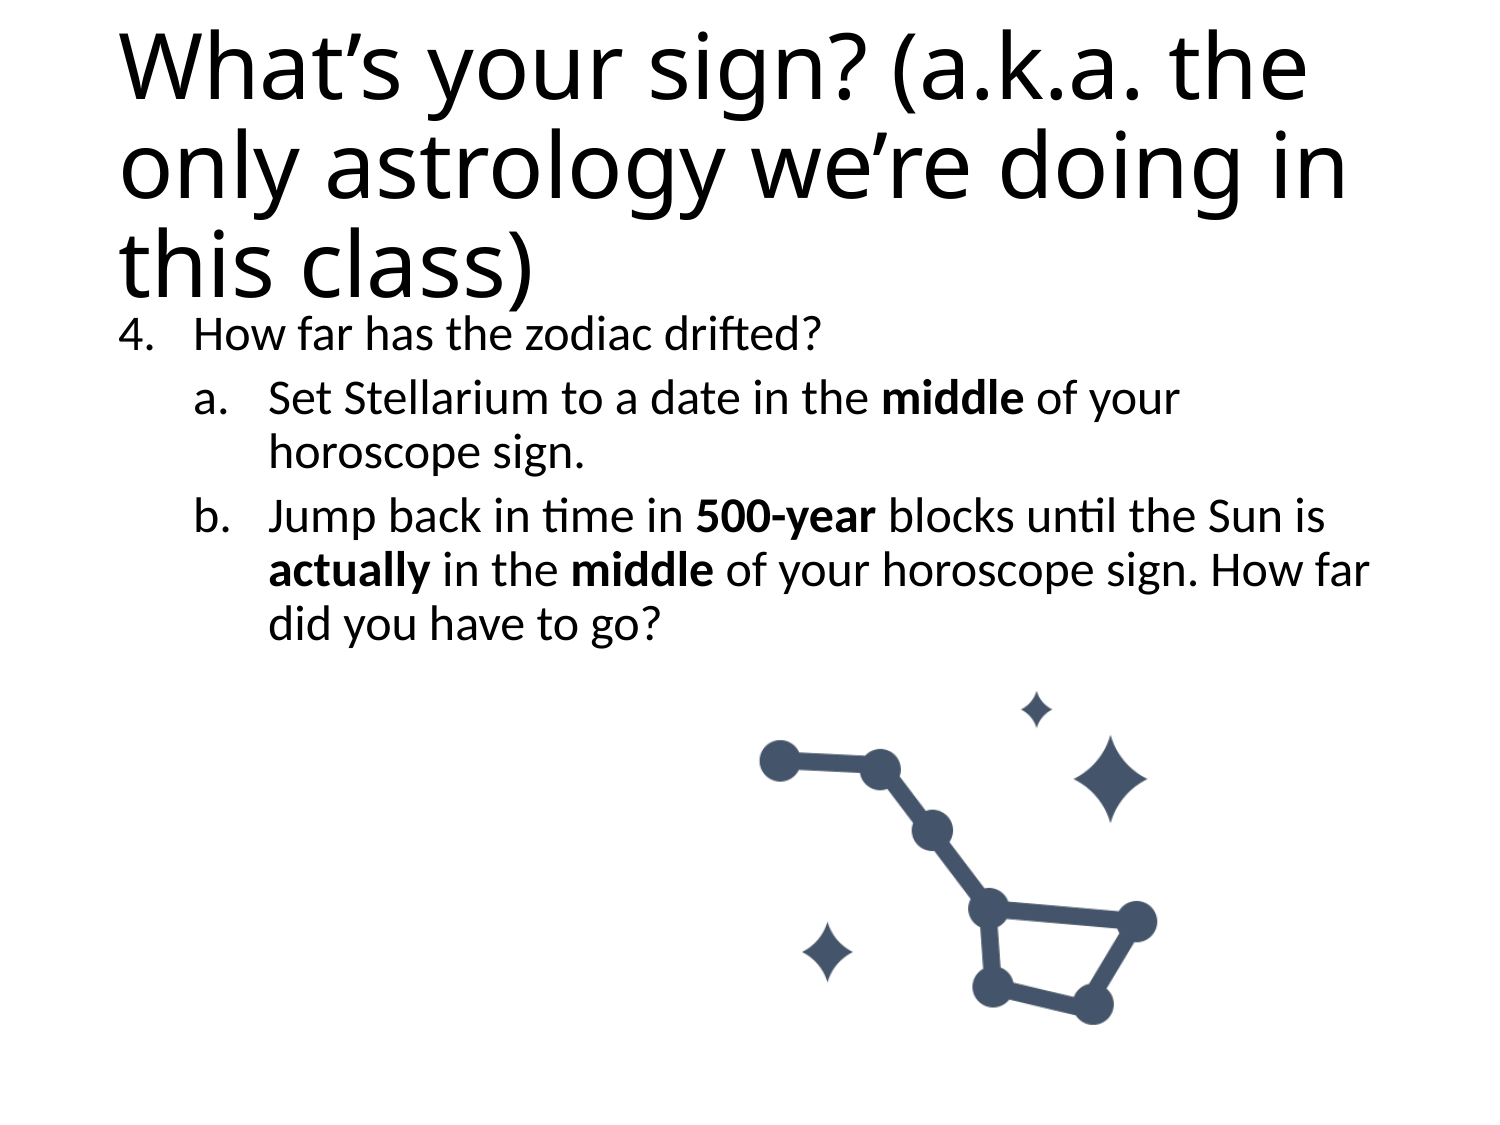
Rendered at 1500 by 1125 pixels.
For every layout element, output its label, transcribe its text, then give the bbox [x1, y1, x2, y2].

picture [749, 648, 1167, 1066]
list How far has the zodiac drifted? Set Stellarium to a date in the middle of your horoscope sign. Jump back in time in 500-year blocks until the Sun is actually in the middle of your horoscope sign. How far did you have to go? [103, 299, 1397, 1014]
title What’s your sign? (a.k.a. the only astrology we’re doing in this class) [103, 59, 1397, 278]
